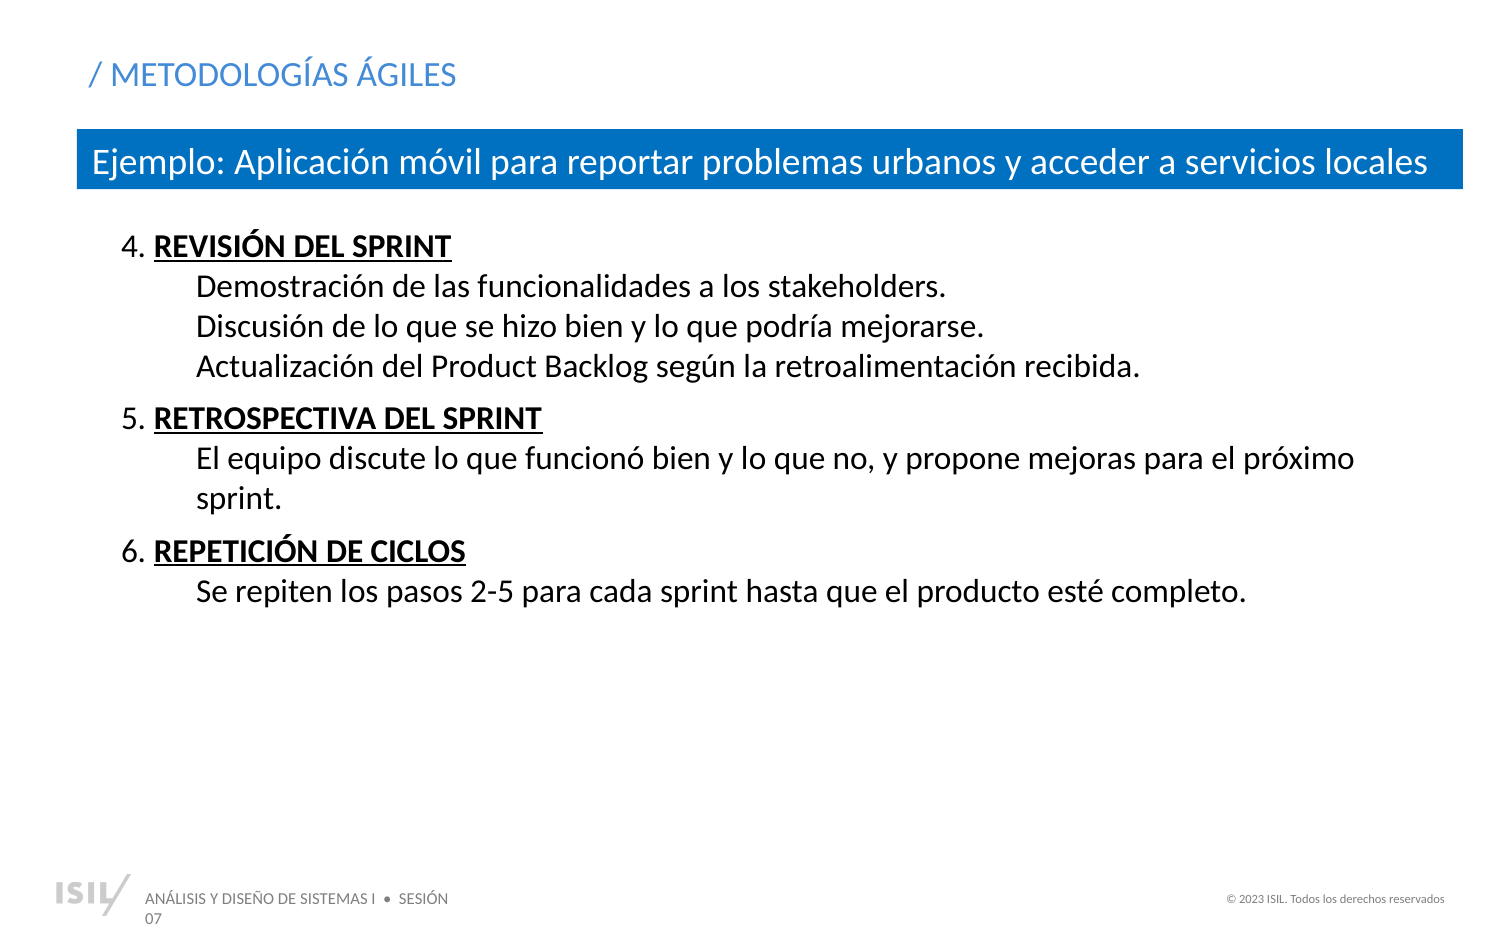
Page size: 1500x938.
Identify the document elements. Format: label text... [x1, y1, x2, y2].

list / METODOLOGÍAS ÁGILES [76, 45, 1424, 104]
text_box Ejemplo: Aplicación móvil para reportar problemas urbanos y acceder a servicios locales [76, 129, 1463, 190]
text_box 4. REVISIÓN DEL SPRINT Demostración de las funcionalidades a los stakeholders. Discusión de lo que se hizo bien y lo que podría mejorarse. Actualización del Product Backlog según la retroalimentación recibida. 5. RETROSPECTIVA DEL SPRINT El equipo discute lo que funcionó bien y lo que no, y propone mejoras para el próximo sprint. 6. REPETICIÓN DE CICLOS Se repiten los pasos 2-5 para cada sprint hasta que el producto esté completo. [105, 216, 1424, 617]
